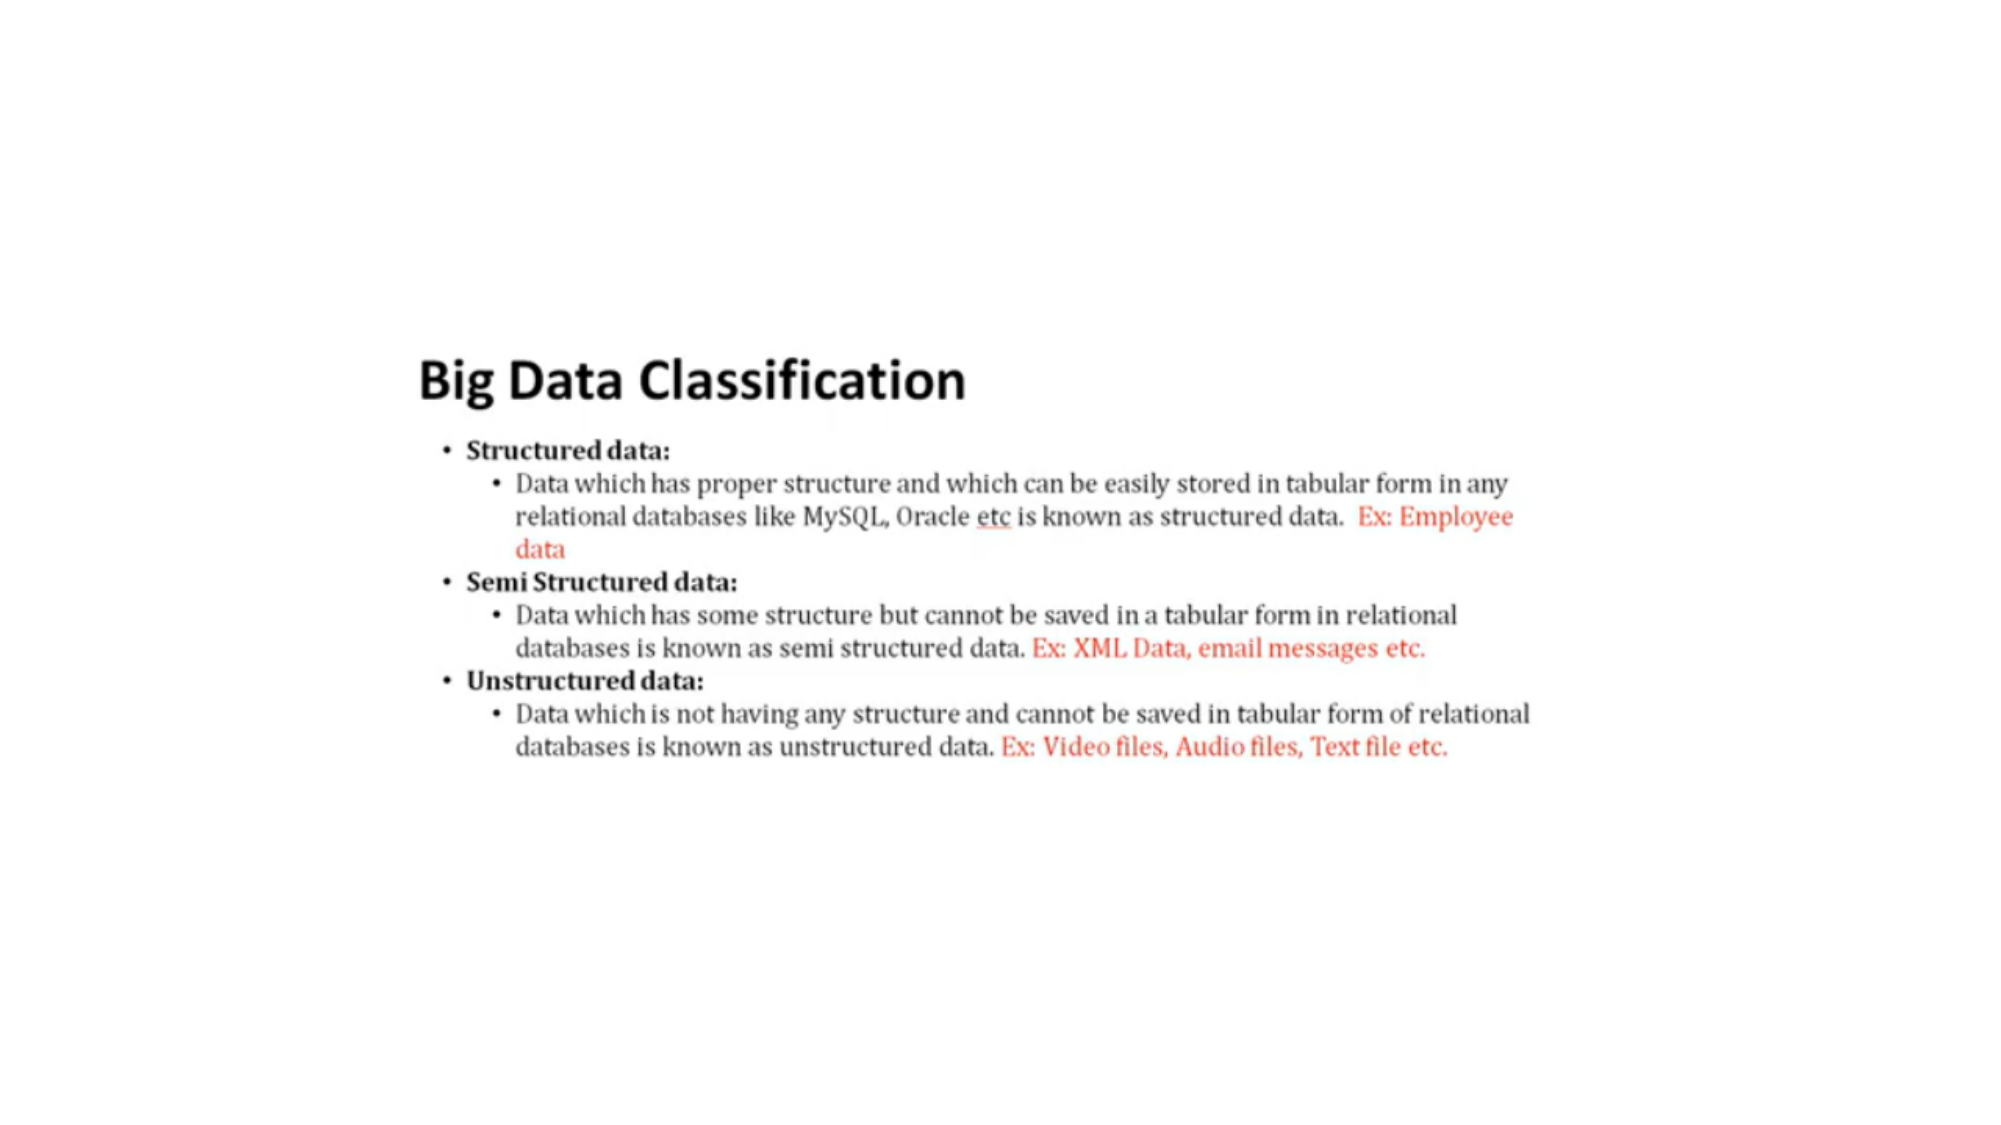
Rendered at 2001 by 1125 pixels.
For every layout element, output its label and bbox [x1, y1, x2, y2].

list [367, 303, 1633, 1010]
